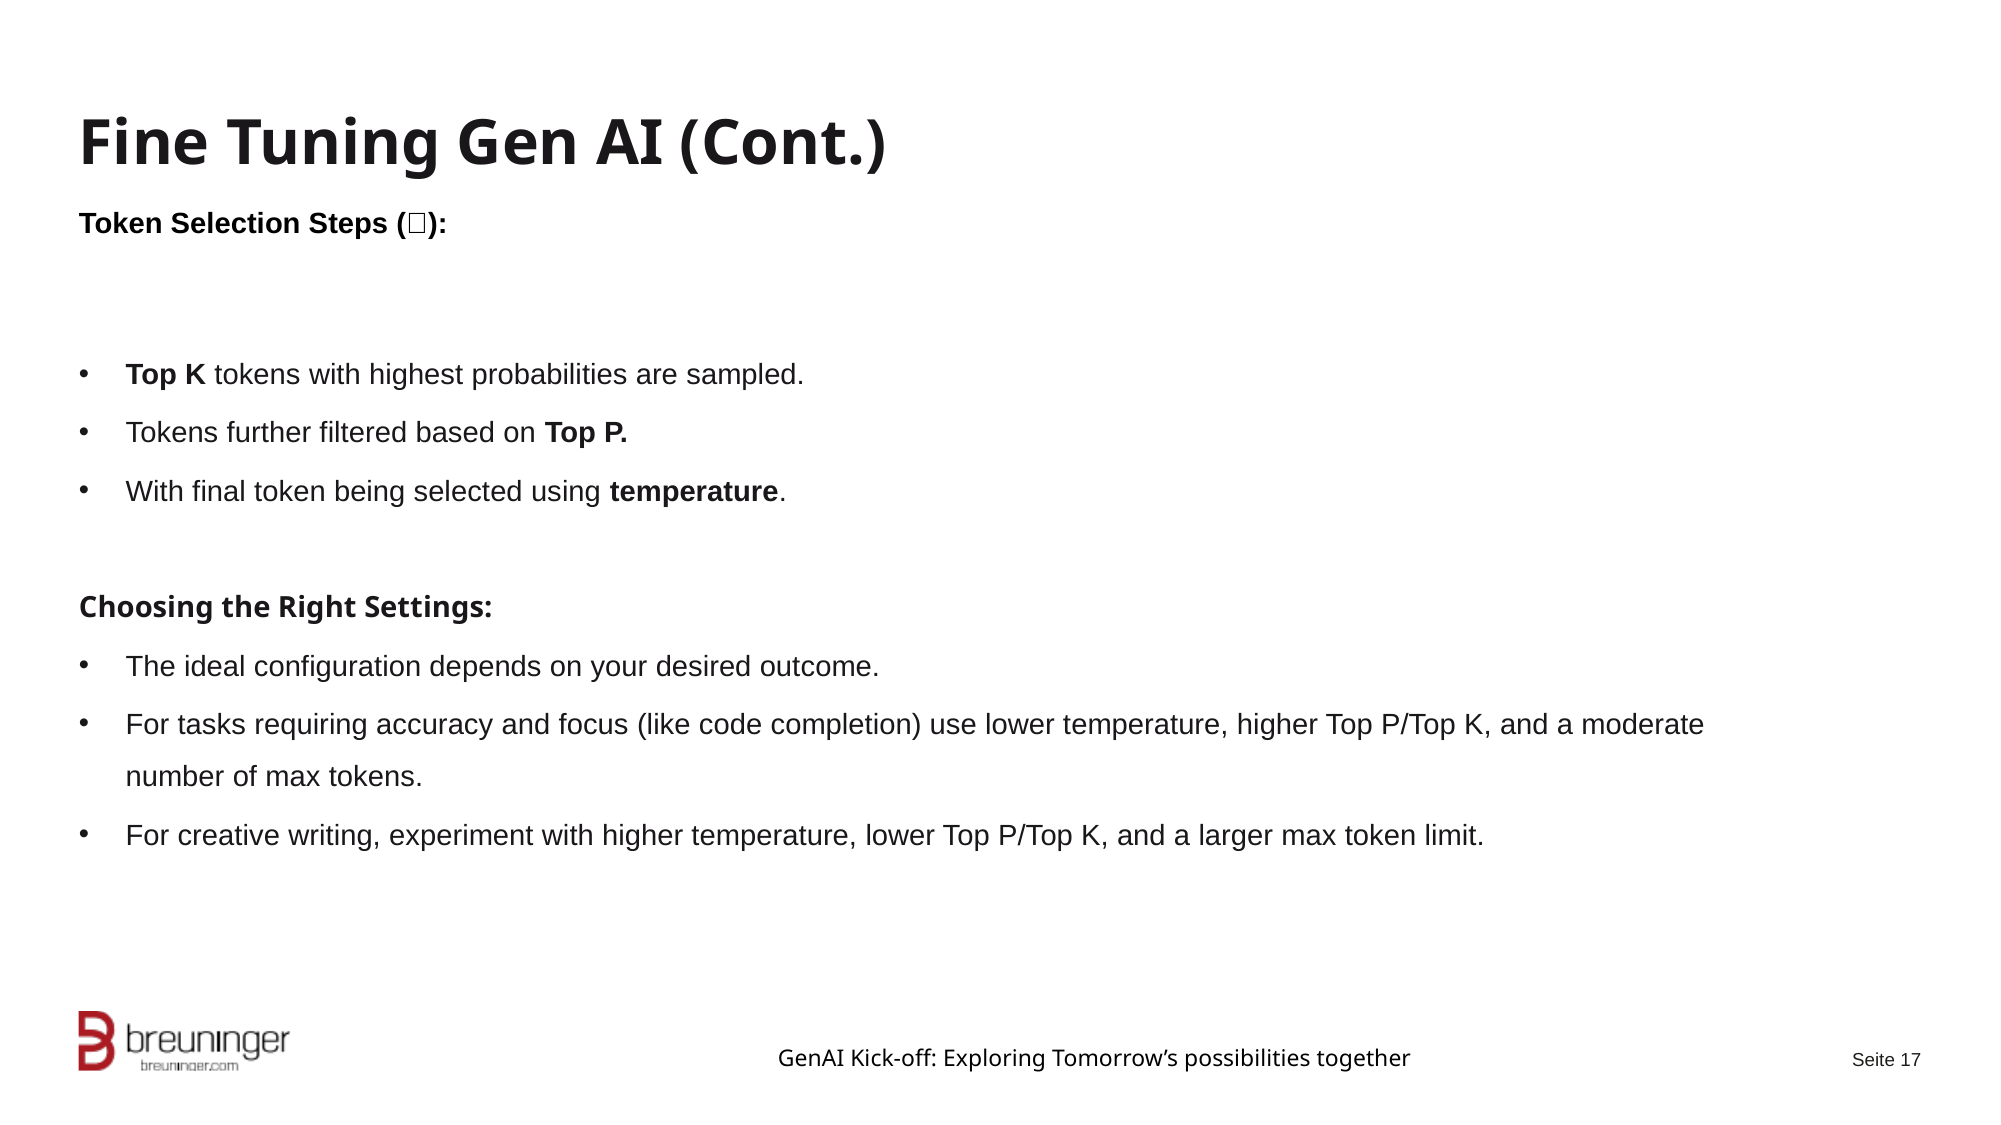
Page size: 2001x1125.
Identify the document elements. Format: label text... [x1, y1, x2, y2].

list Top K tokens with highest probabilities are sampled. Tokens further filtered based on Top P. With final token being selected using temperature. Choosing the Right Settings: The ideal configuration depends on your desired outcome. For tasks requiring accuracy and focus (like code completion) use lower temperature, higher Top P/Top K, and a moderate number of max tokens. For creative writing, experiment with higher temperature, lower Top P/Top K, and a larger max token limit. [78, 338, 1776, 965]
title Fine Tuning Gen AI (Cont.) [78, 101, 1710, 165]
subtitle Token Selection Steps (🔄): [78, 186, 1710, 241]
